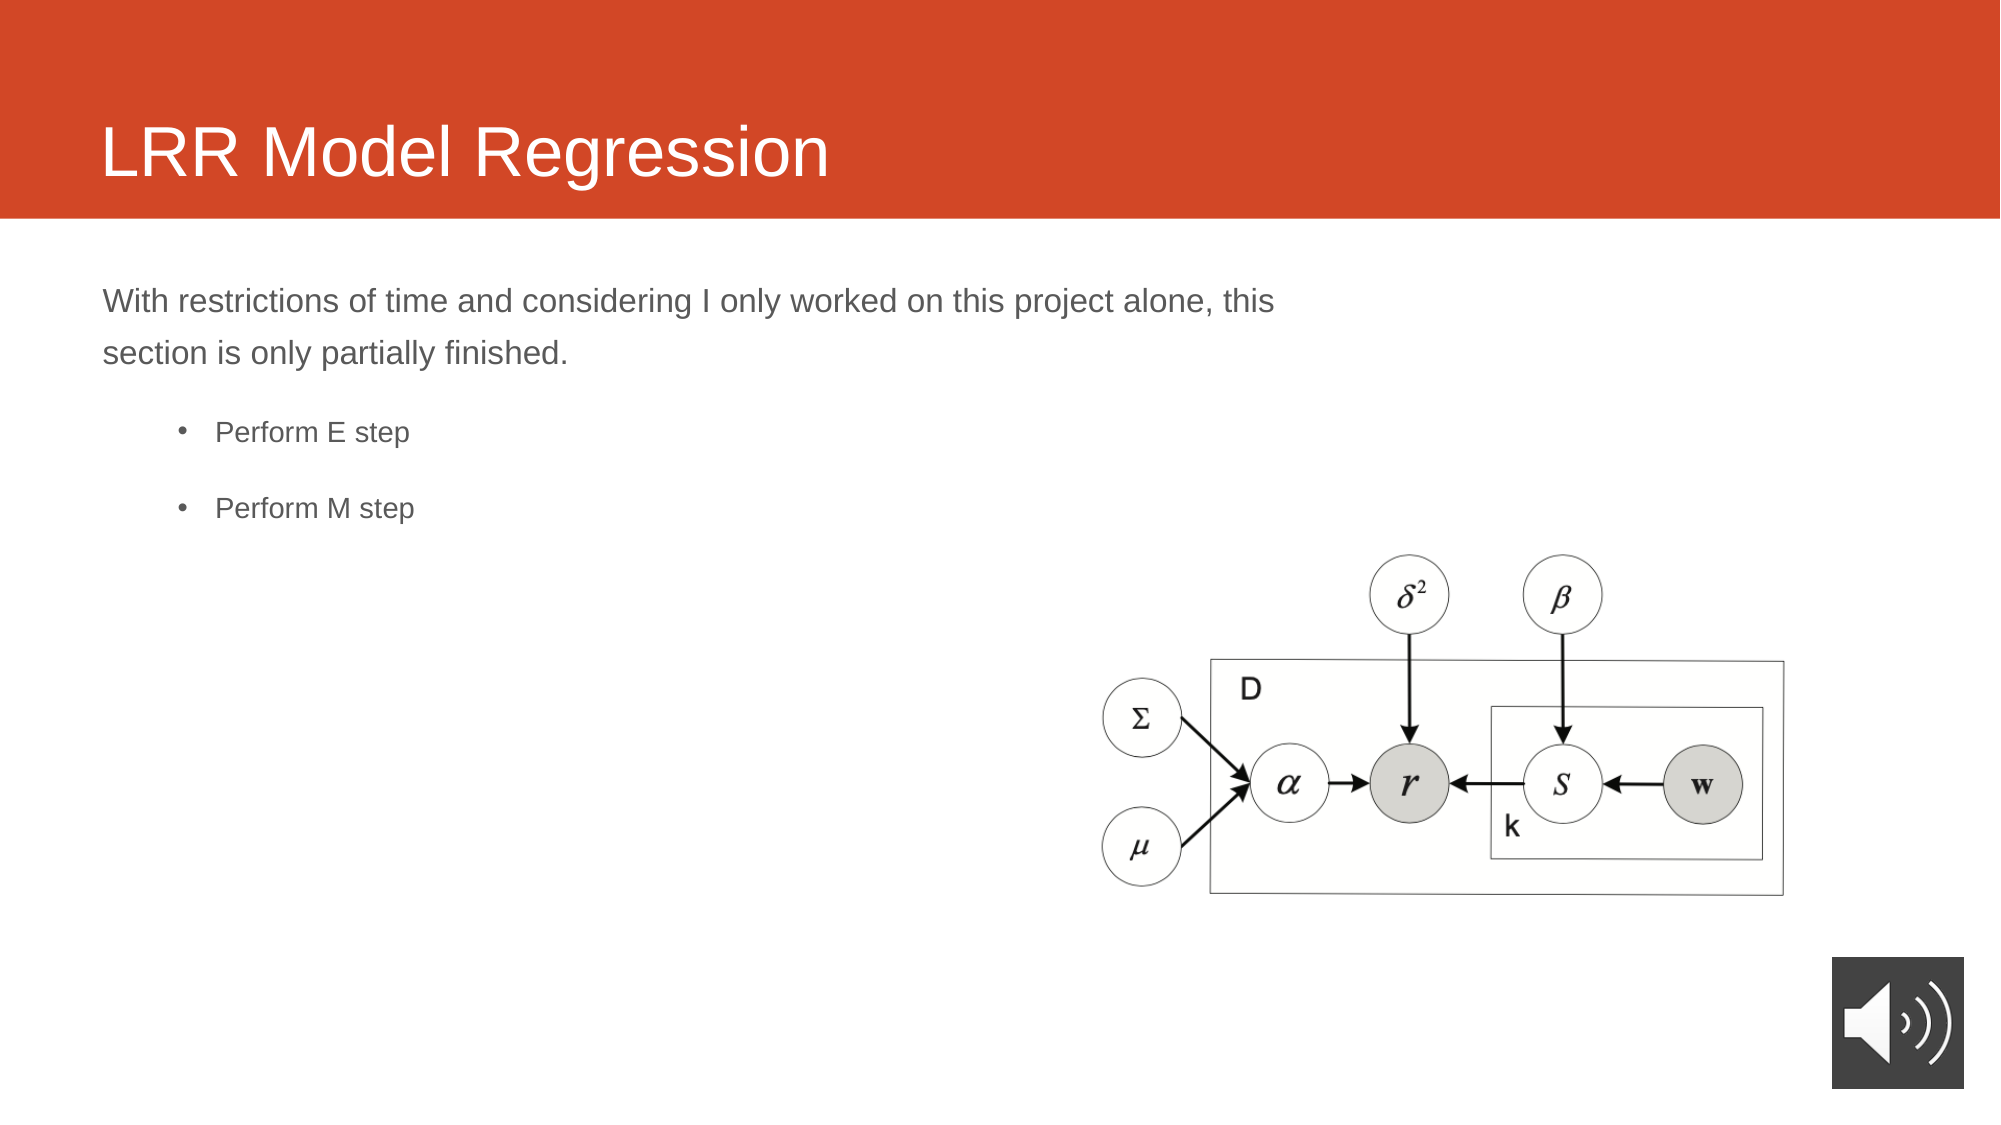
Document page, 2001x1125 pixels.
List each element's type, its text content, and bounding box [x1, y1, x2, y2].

list With restrictions of time and considering I only worked on this project alone, this section is only partially finished. Perform E step Perform M step [102, 267, 1310, 1078]
picture [1061, 521, 1835, 920]
picture [1831, 956, 1965, 1090]
title LRR Model Regression [85, 0, 1849, 199]
